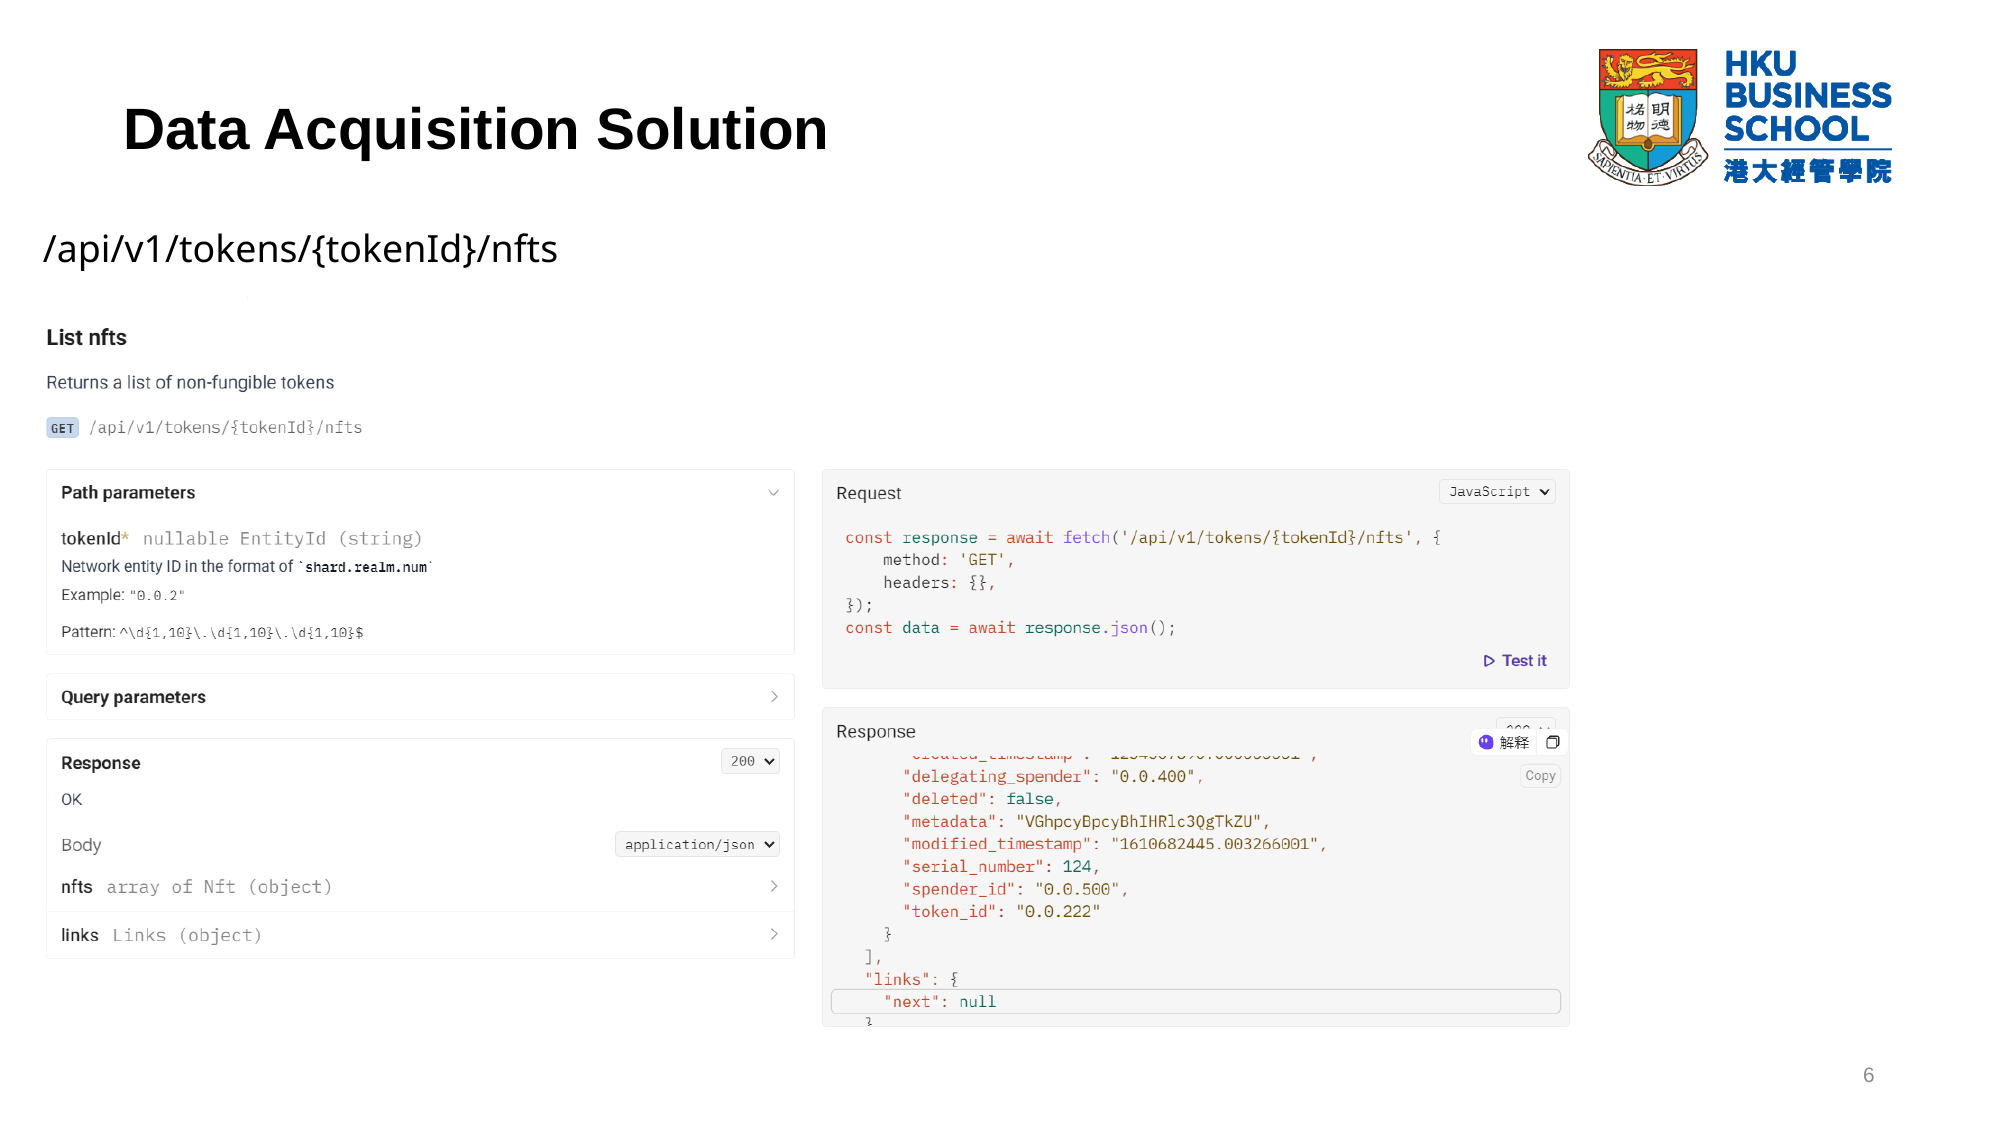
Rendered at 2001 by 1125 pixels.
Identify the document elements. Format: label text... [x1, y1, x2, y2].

slide_number 6 [1289, 1051, 1890, 1097]
text_box /api/v1/tokens/{tokenId}/nfts [28, 217, 932, 278]
picture [28, 296, 1621, 1060]
picture [1588, 49, 1892, 186]
title Data Acquisition Solution [108, 21, 1890, 169]
